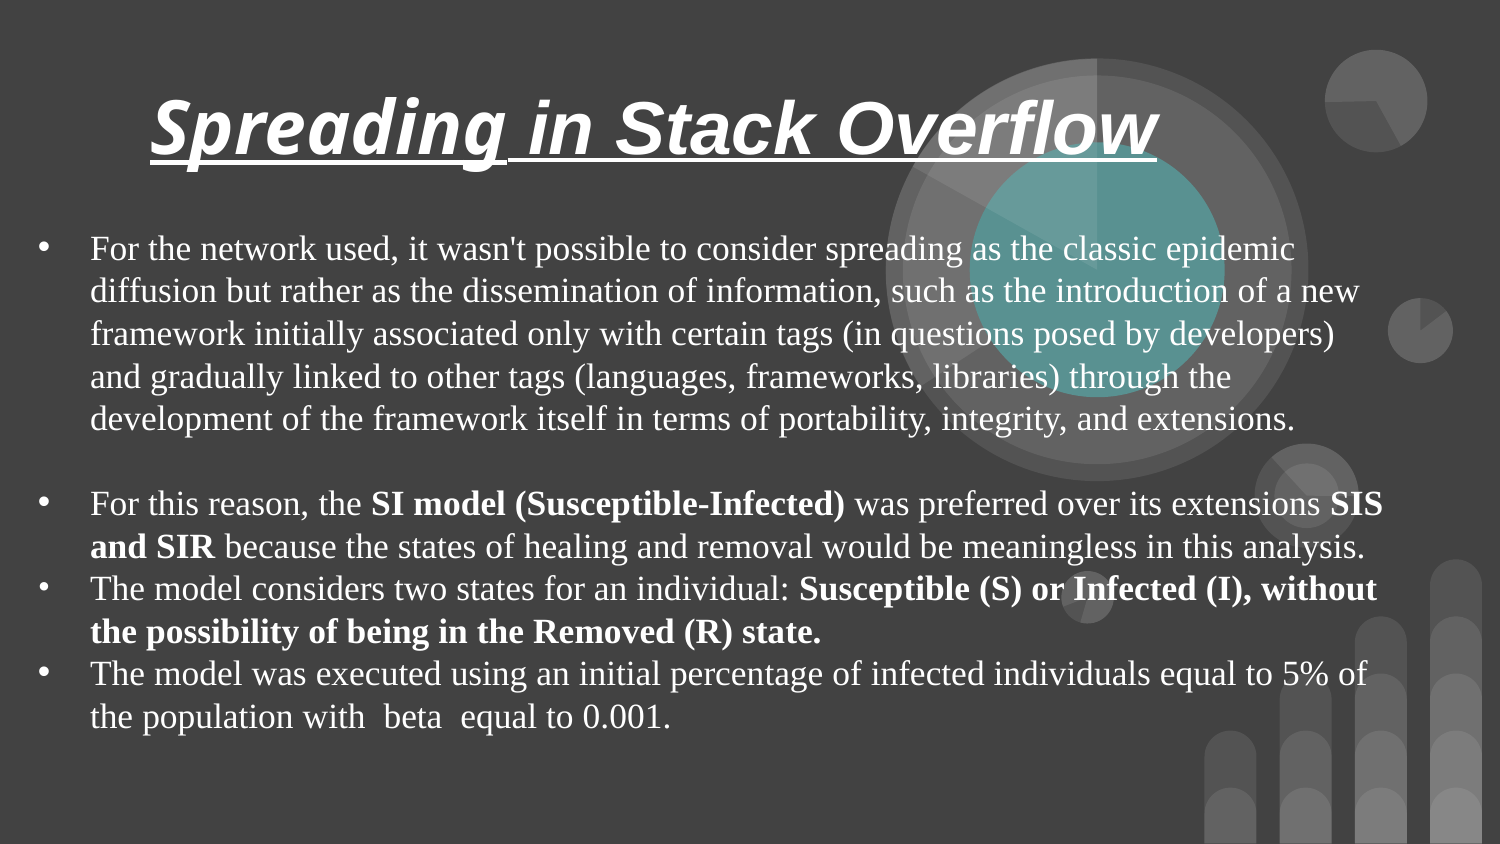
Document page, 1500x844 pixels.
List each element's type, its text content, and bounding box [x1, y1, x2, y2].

subtitle For the network used, it wasn't possible to consider spreading as the classic epidemic diffusion but rather as the dissemination of information, such as the introduction of a new framework initially associated only with certain tags (in questions posed by developers) and gradually linked to other tags (languages, frameworks, libraries) through the development of the framework itself in terms of portability, integrity, and extensions. For this reason, the SI model (Susceptible-Infected) was preferred over its extensions SIS and SIR because the states of healing and removal would be meaningless in this analysis. The model considers two states for an individual: Susceptible (S) or Infected (I), without the possibility of being in the Removed (R) state. The model was executed using an initial percentage of infected individuals equal to 5% of the population with beta equal to 0.001. [0, 210, 1405, 828]
title Spreading in Stack Overflow [135, 51, 1477, 197]
